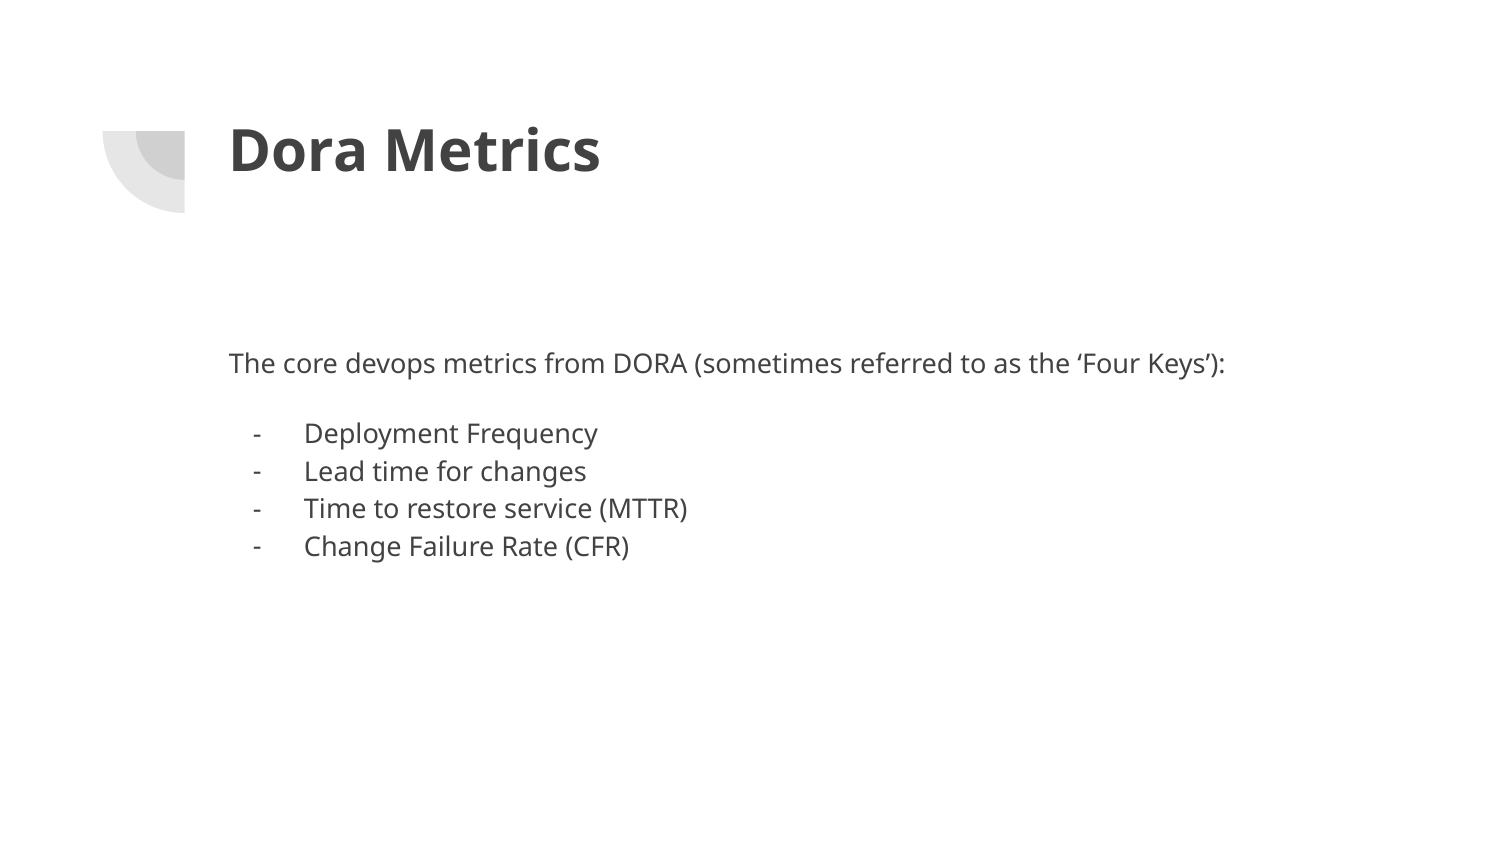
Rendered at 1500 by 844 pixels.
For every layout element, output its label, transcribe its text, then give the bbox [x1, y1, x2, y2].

list The core devops metrics from DORA (sometimes referred to as the ‘Four Keys’): Deployment Frequency Lead time for changes Time to restore service (MTTR) Change Failure Rate (CFR) [213, 326, 1368, 744]
title Dora Metrics [213, 98, 1368, 263]
